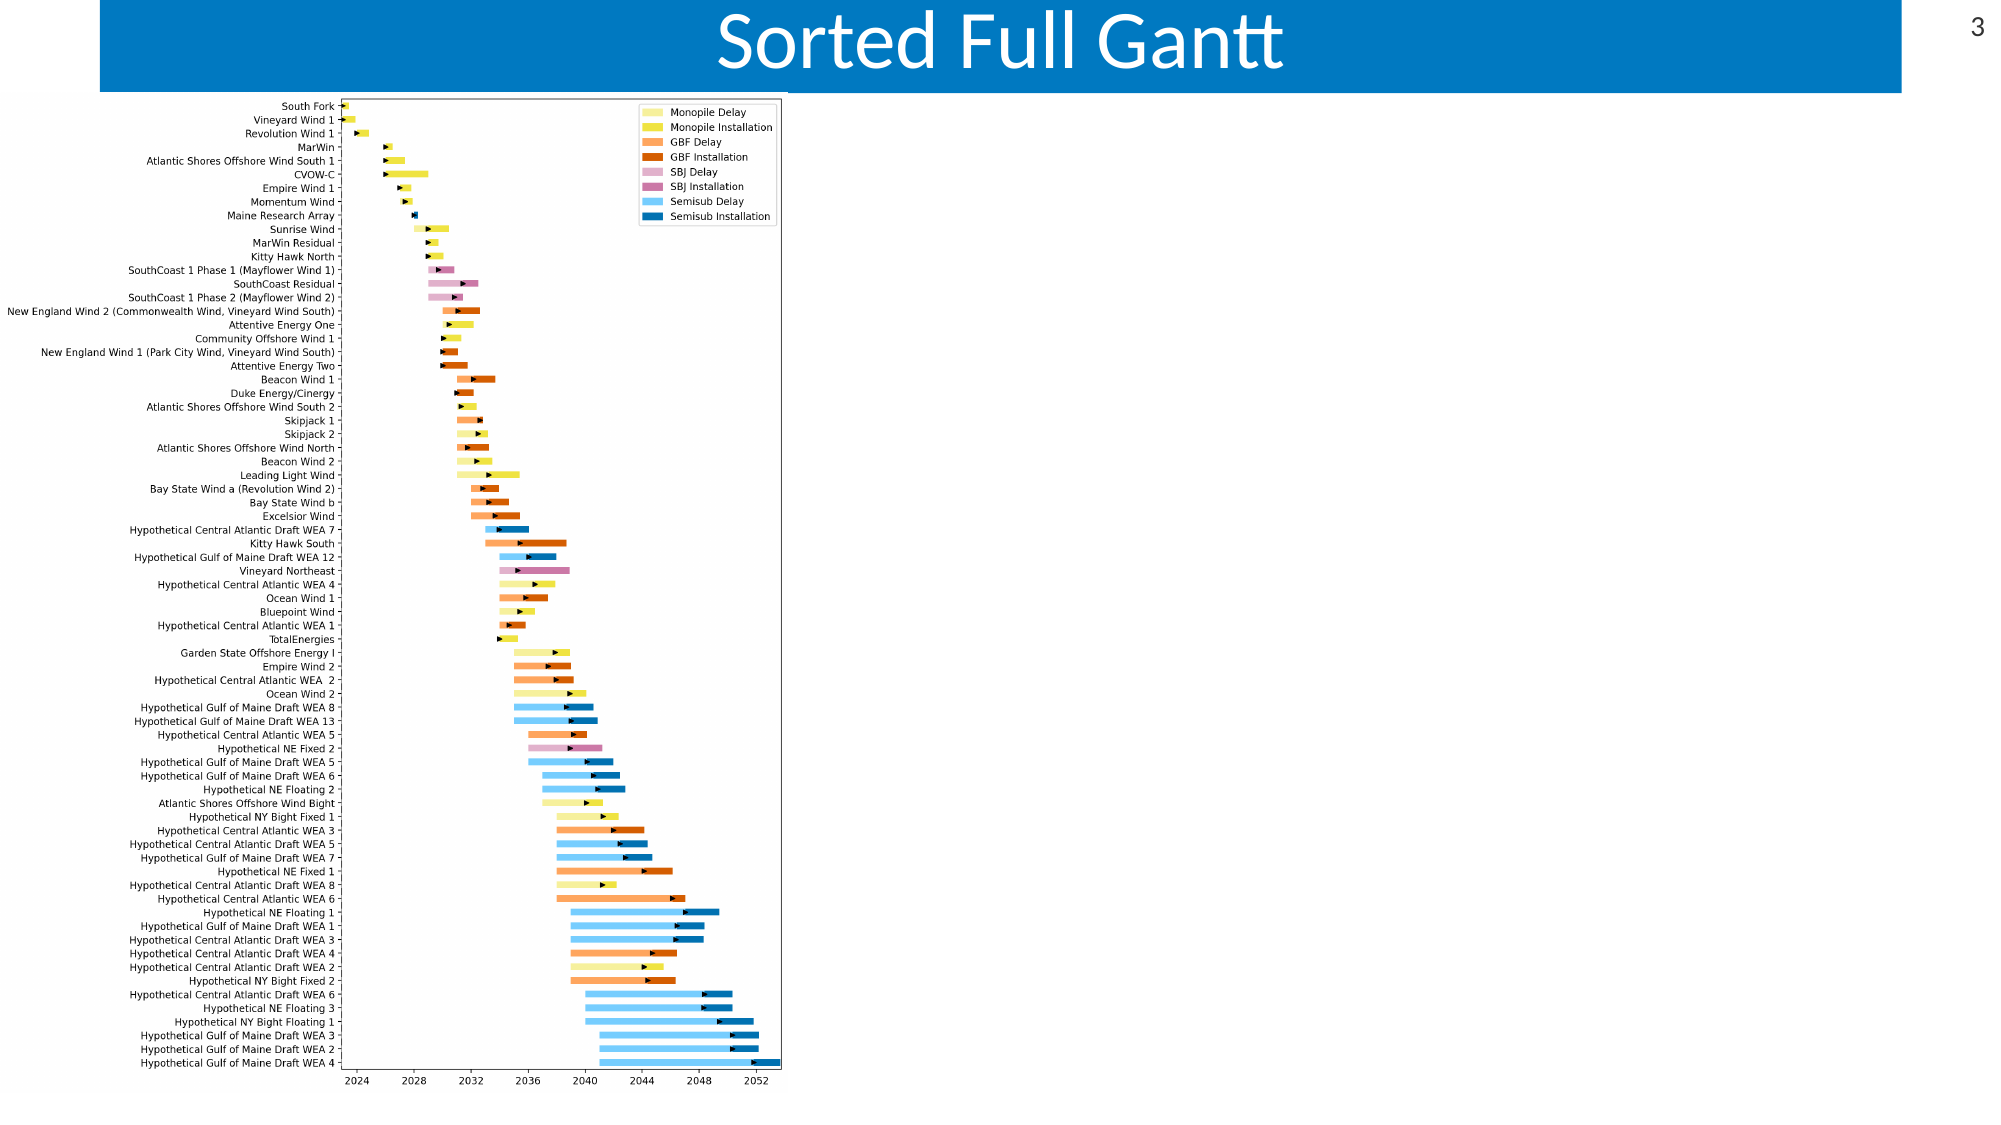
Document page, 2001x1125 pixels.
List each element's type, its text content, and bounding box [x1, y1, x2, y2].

title Sorted Full Gantt [99, 0, 1902, 94]
picture [0, 92, 788, 1093]
